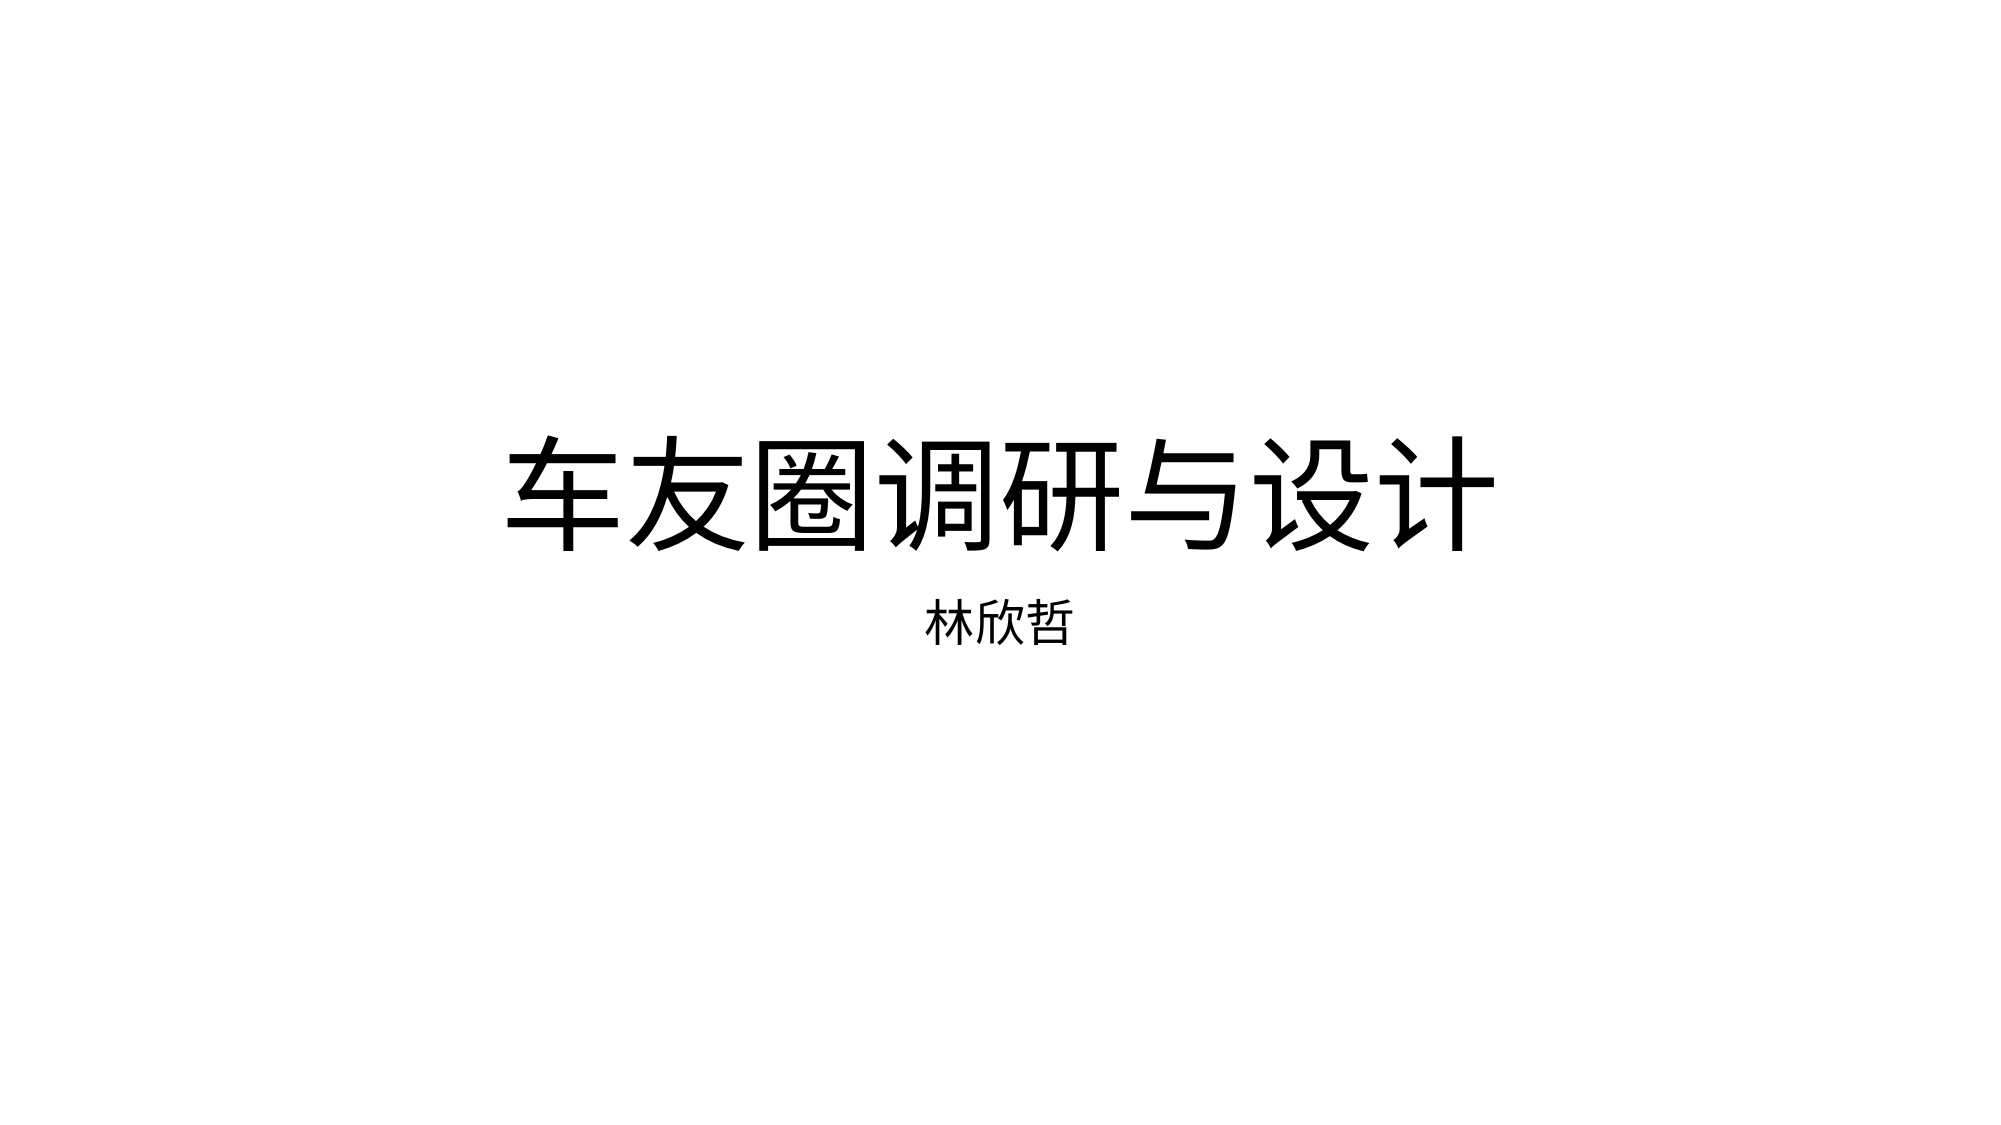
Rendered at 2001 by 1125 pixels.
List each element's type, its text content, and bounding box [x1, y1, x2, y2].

subtitle 林欣哲 [249, 590, 1750, 863]
title 车友圈调研与设计 [249, 184, 1750, 576]
